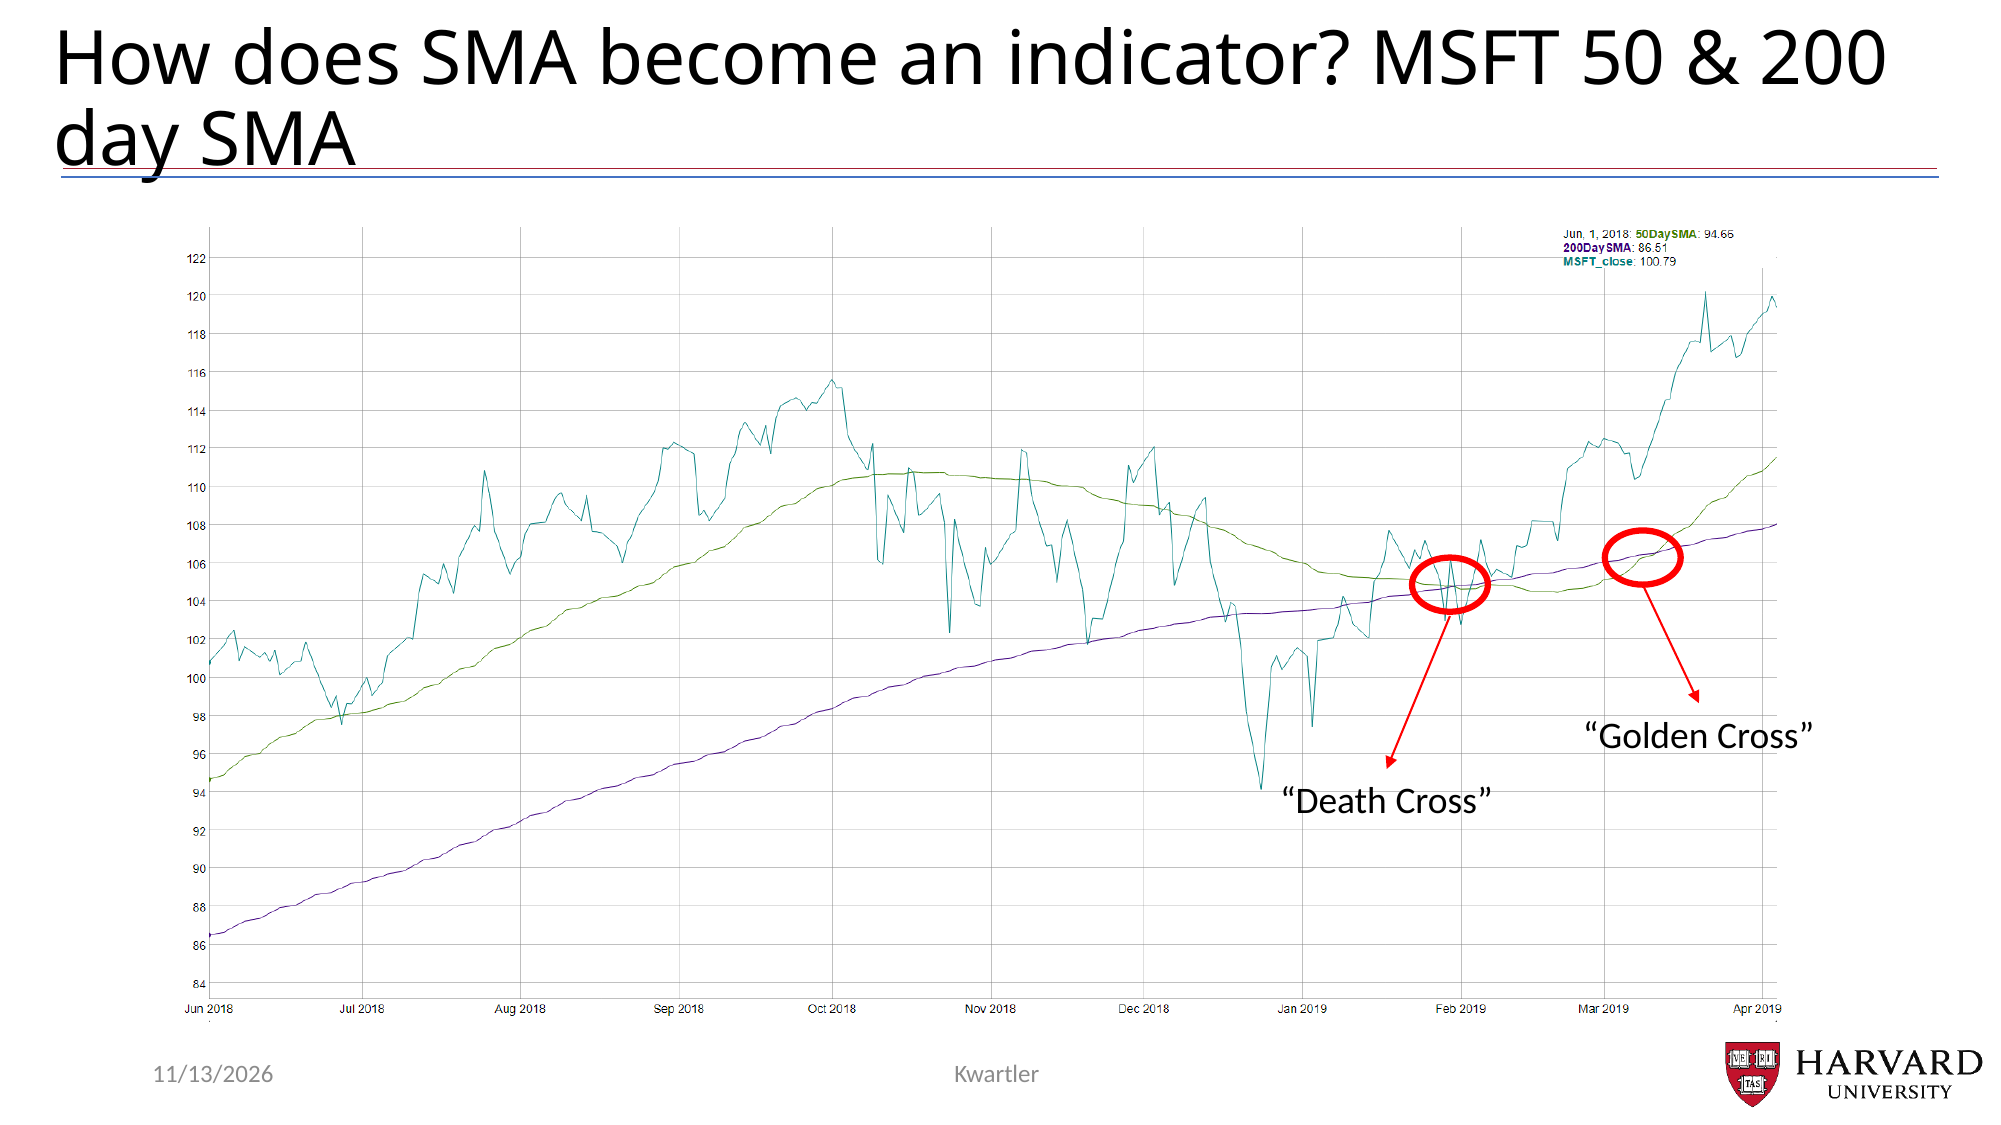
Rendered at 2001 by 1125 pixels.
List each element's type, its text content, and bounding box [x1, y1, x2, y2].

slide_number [137, 1042, 588, 1103]
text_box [157, 219, 1843, 1022]
picture [1703, 1024, 2001, 1125]
footer Kwartler [662, 1042, 1338, 1103]
title How does SMA become an indicator? MSFT 50 & 200 day SMA [38, 59, 1961, 142]
